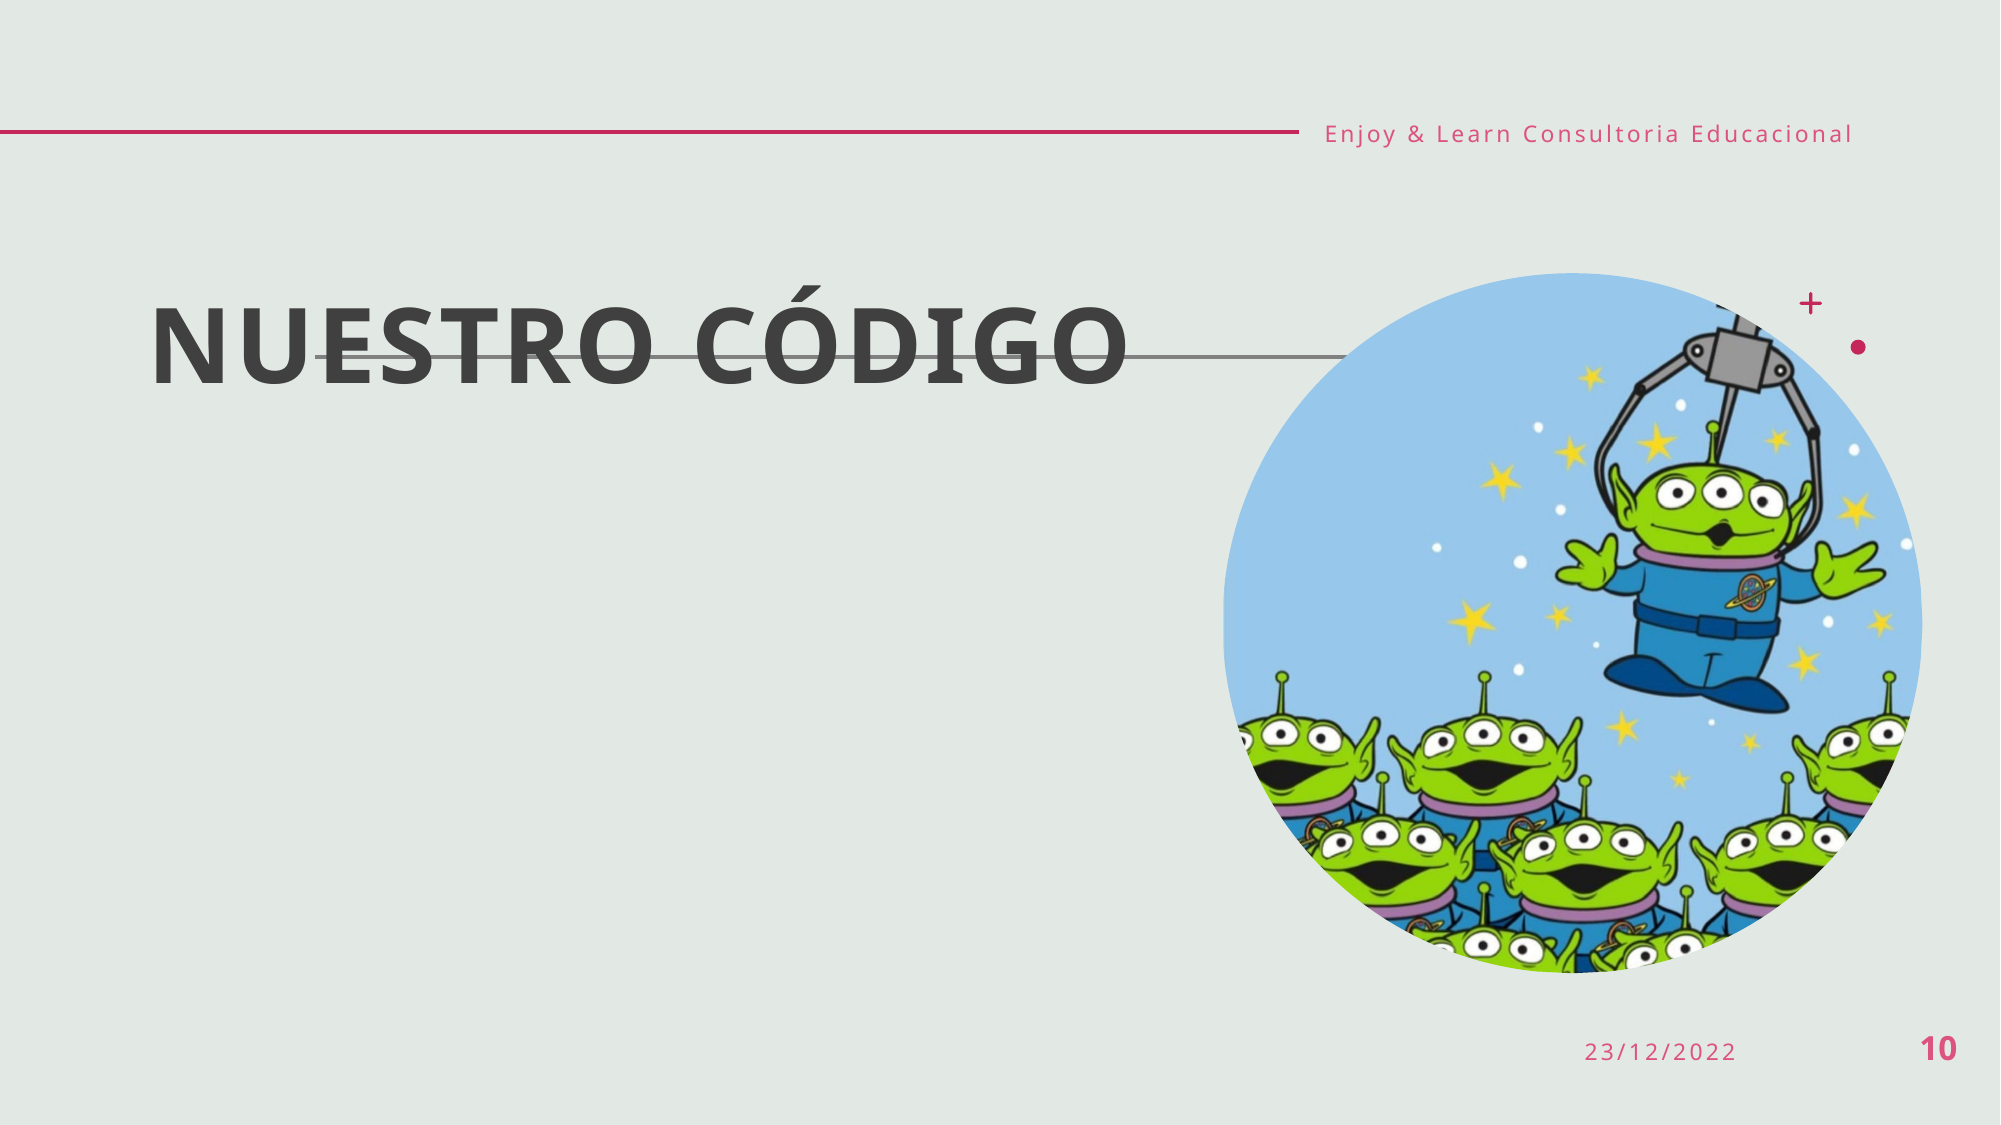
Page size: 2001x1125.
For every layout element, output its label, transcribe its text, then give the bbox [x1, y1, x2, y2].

picture [1222, 272, 1923, 974]
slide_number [1287, 1012, 1754, 1088]
slide_number 10 [1780, 1012, 1976, 1088]
title NUESTRO CÓDIGO [131, 218, 1148, 413]
footer Enjoy & Learn Consultoria Educacional [1306, 101, 1982, 162]
